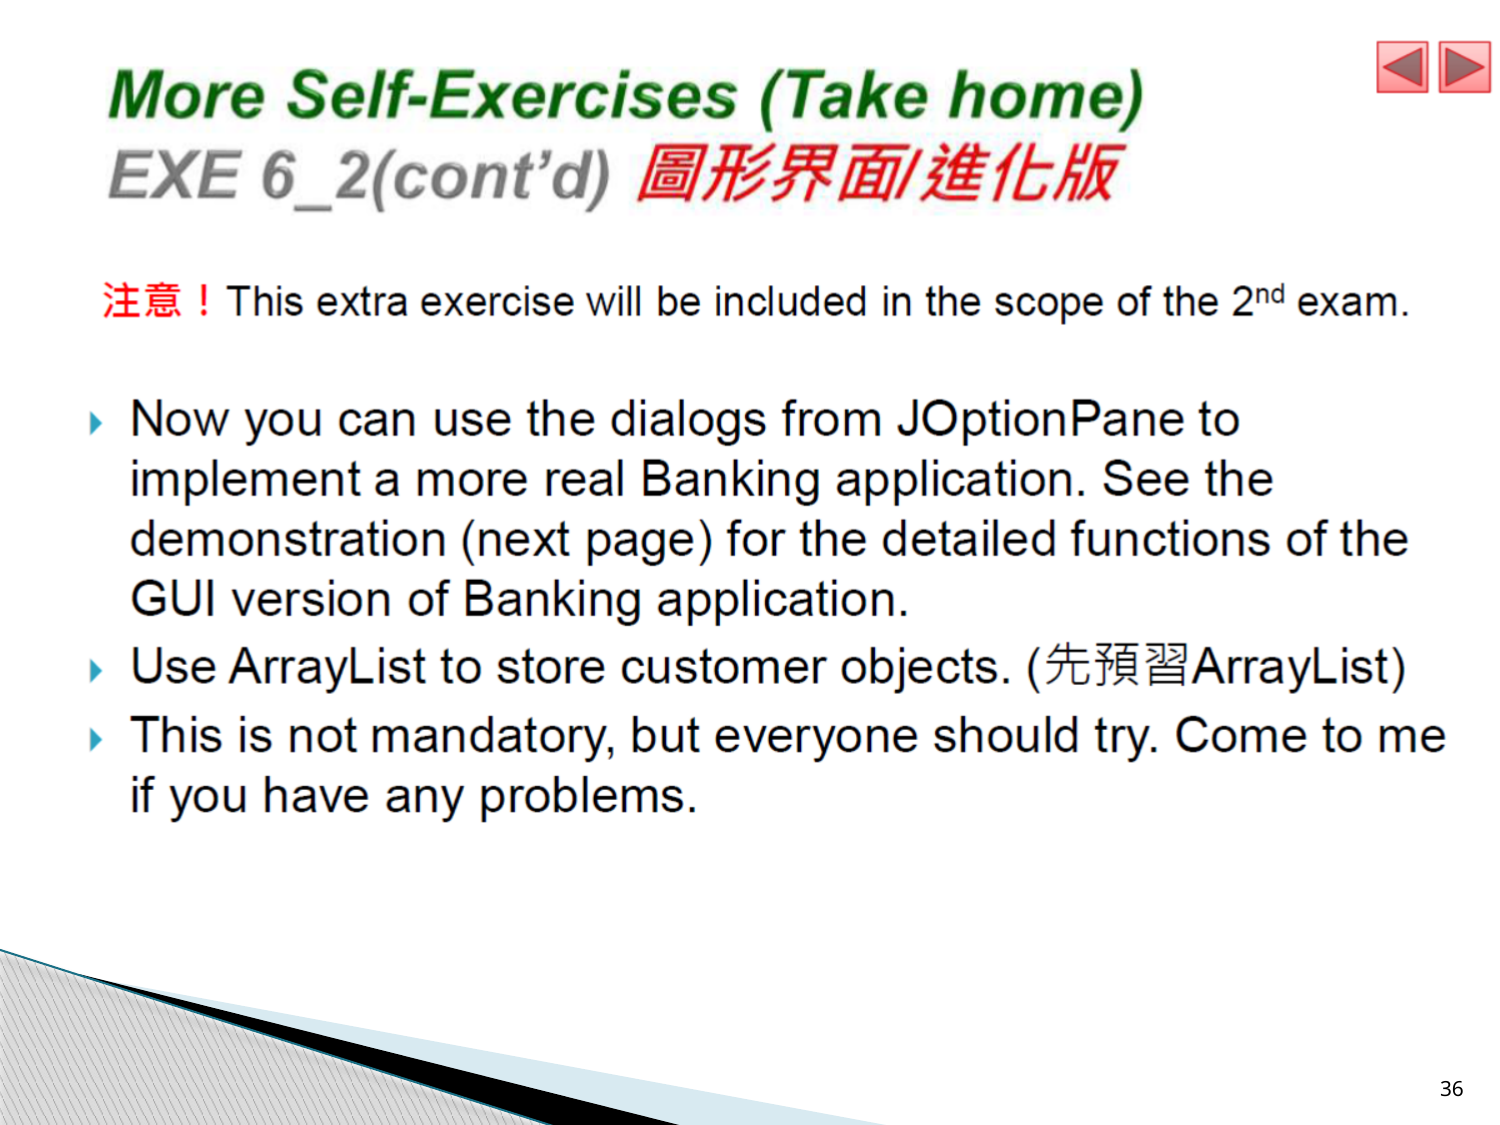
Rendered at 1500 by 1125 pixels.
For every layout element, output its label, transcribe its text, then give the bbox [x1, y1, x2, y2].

slide_number 36 [1418, 1051, 1479, 1112]
picture [2, 4, 1498, 880]
